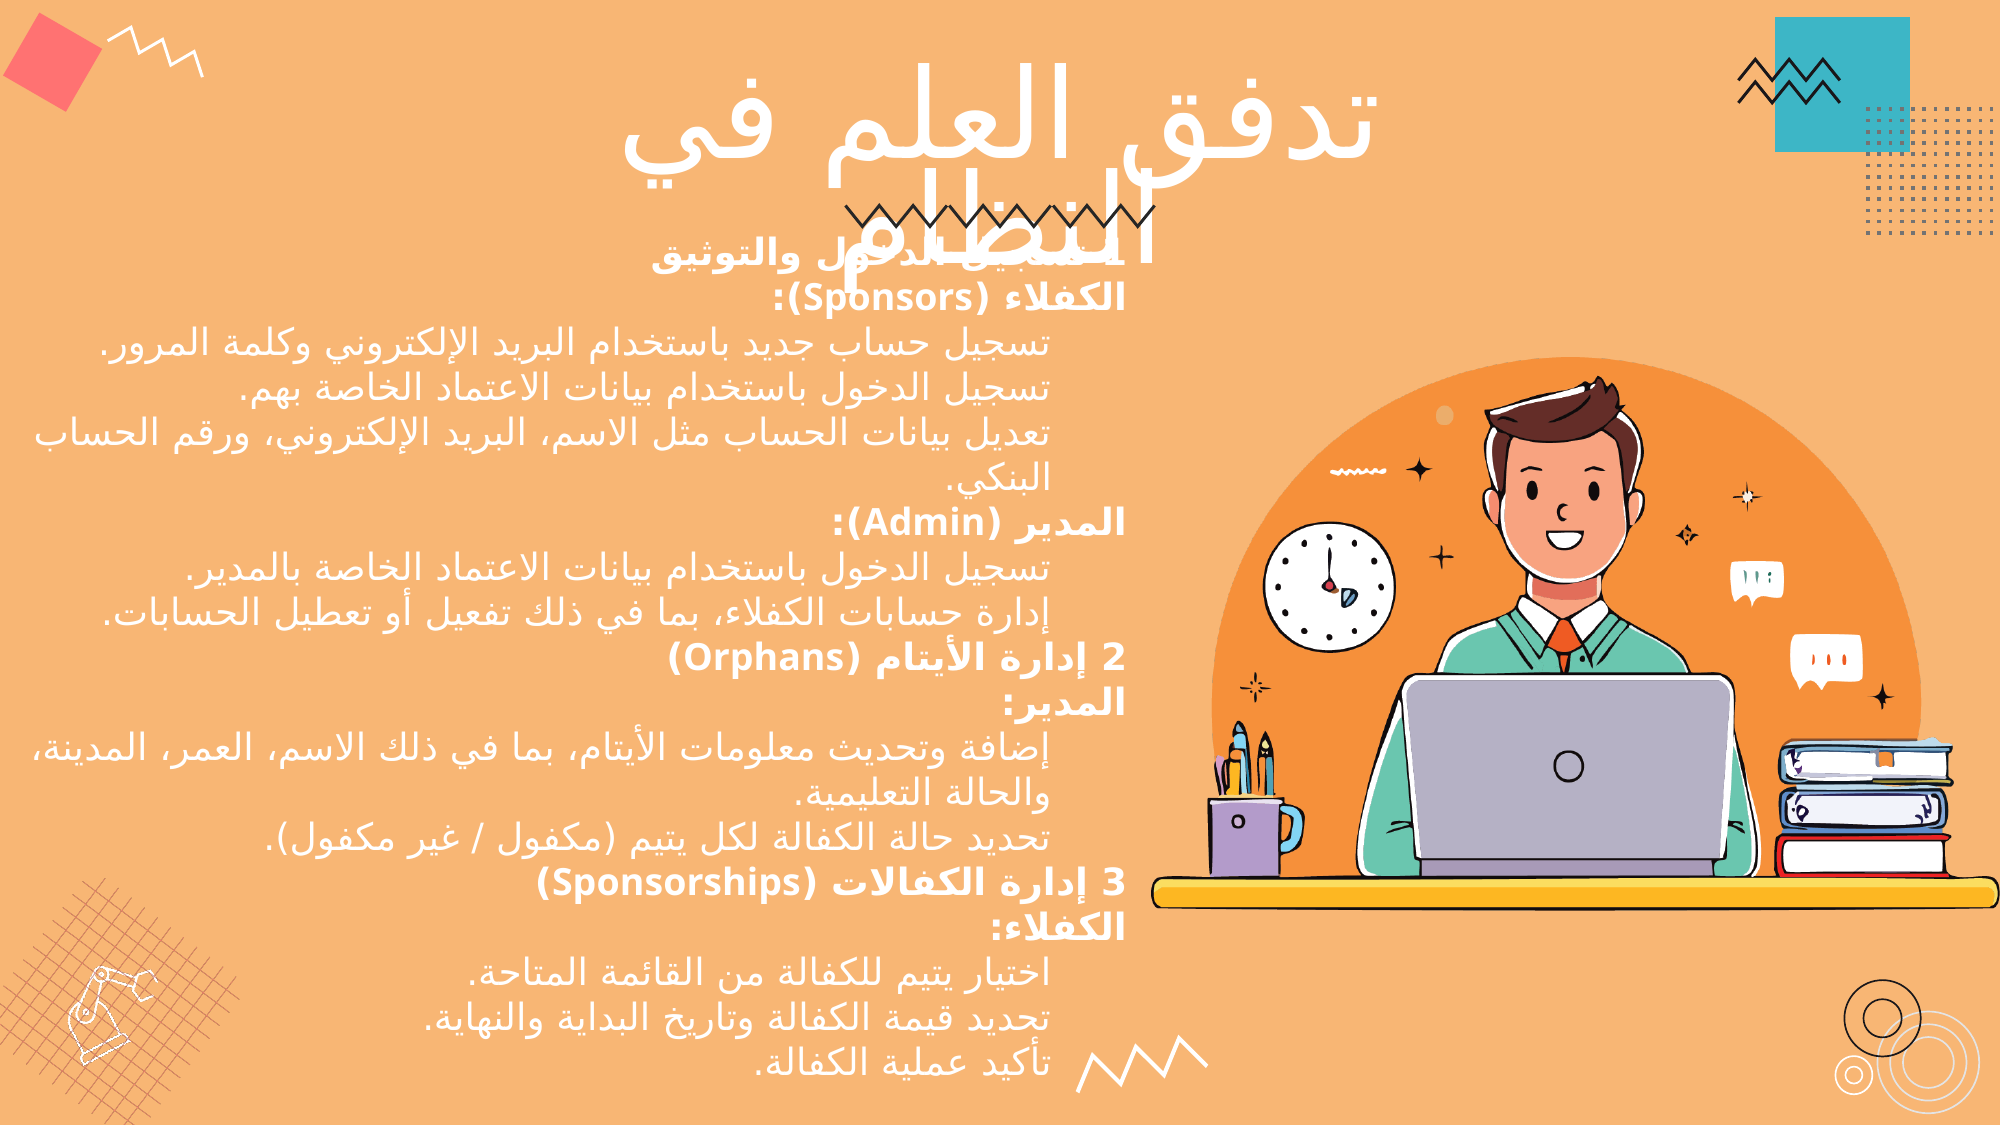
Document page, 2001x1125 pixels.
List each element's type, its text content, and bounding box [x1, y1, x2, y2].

picture [1151, 357, 2000, 911]
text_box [844, 202, 1156, 229]
text_box 1️⃣ تسجيل الدخول والتوثيق الكفلاء (Sponsors): تسجيل حساب جديد باستخدام البريد الإلكتروني وكلمة المرور. تسجيل الدخول باستخدام بيانات الاعتماد الخاصة بهم. تعديل بيانات الحساب مثل الاسم، البريد الإلكتروني، ورقم الحساب البنكي. المدير (Admin): تسجيل الدخول باستخدام بيانات الاعتماد الخاصة بالمدير. إدارة حسابات الكفلاء، بما في ذلك تفعيل أو تعطيل الحسابات. 2️⃣ إدارة الأيتام (Orphans) المدير: إضافة وتحديث معلومات الأيتام، بما في ذلك الاسم، العمر، المدينة، والحالة التعليمية. تحديد حالة الكفالة لكل يتيم (مكفول / غير مكفول). 3️⃣ إدارة الكفالات (Sponsorships) الكفلاء: اختيار يتيم للكفالة من القائمة المتاحة. تحديد قيمة الكفالة وتاريخ البداية والنهاية. تأكيد عملية الكفالة. [0, 534, 1151, 823]
list تدفق العلم في النظام [485, 66, 1515, 248]
picture [0, 869, 248, 1125]
